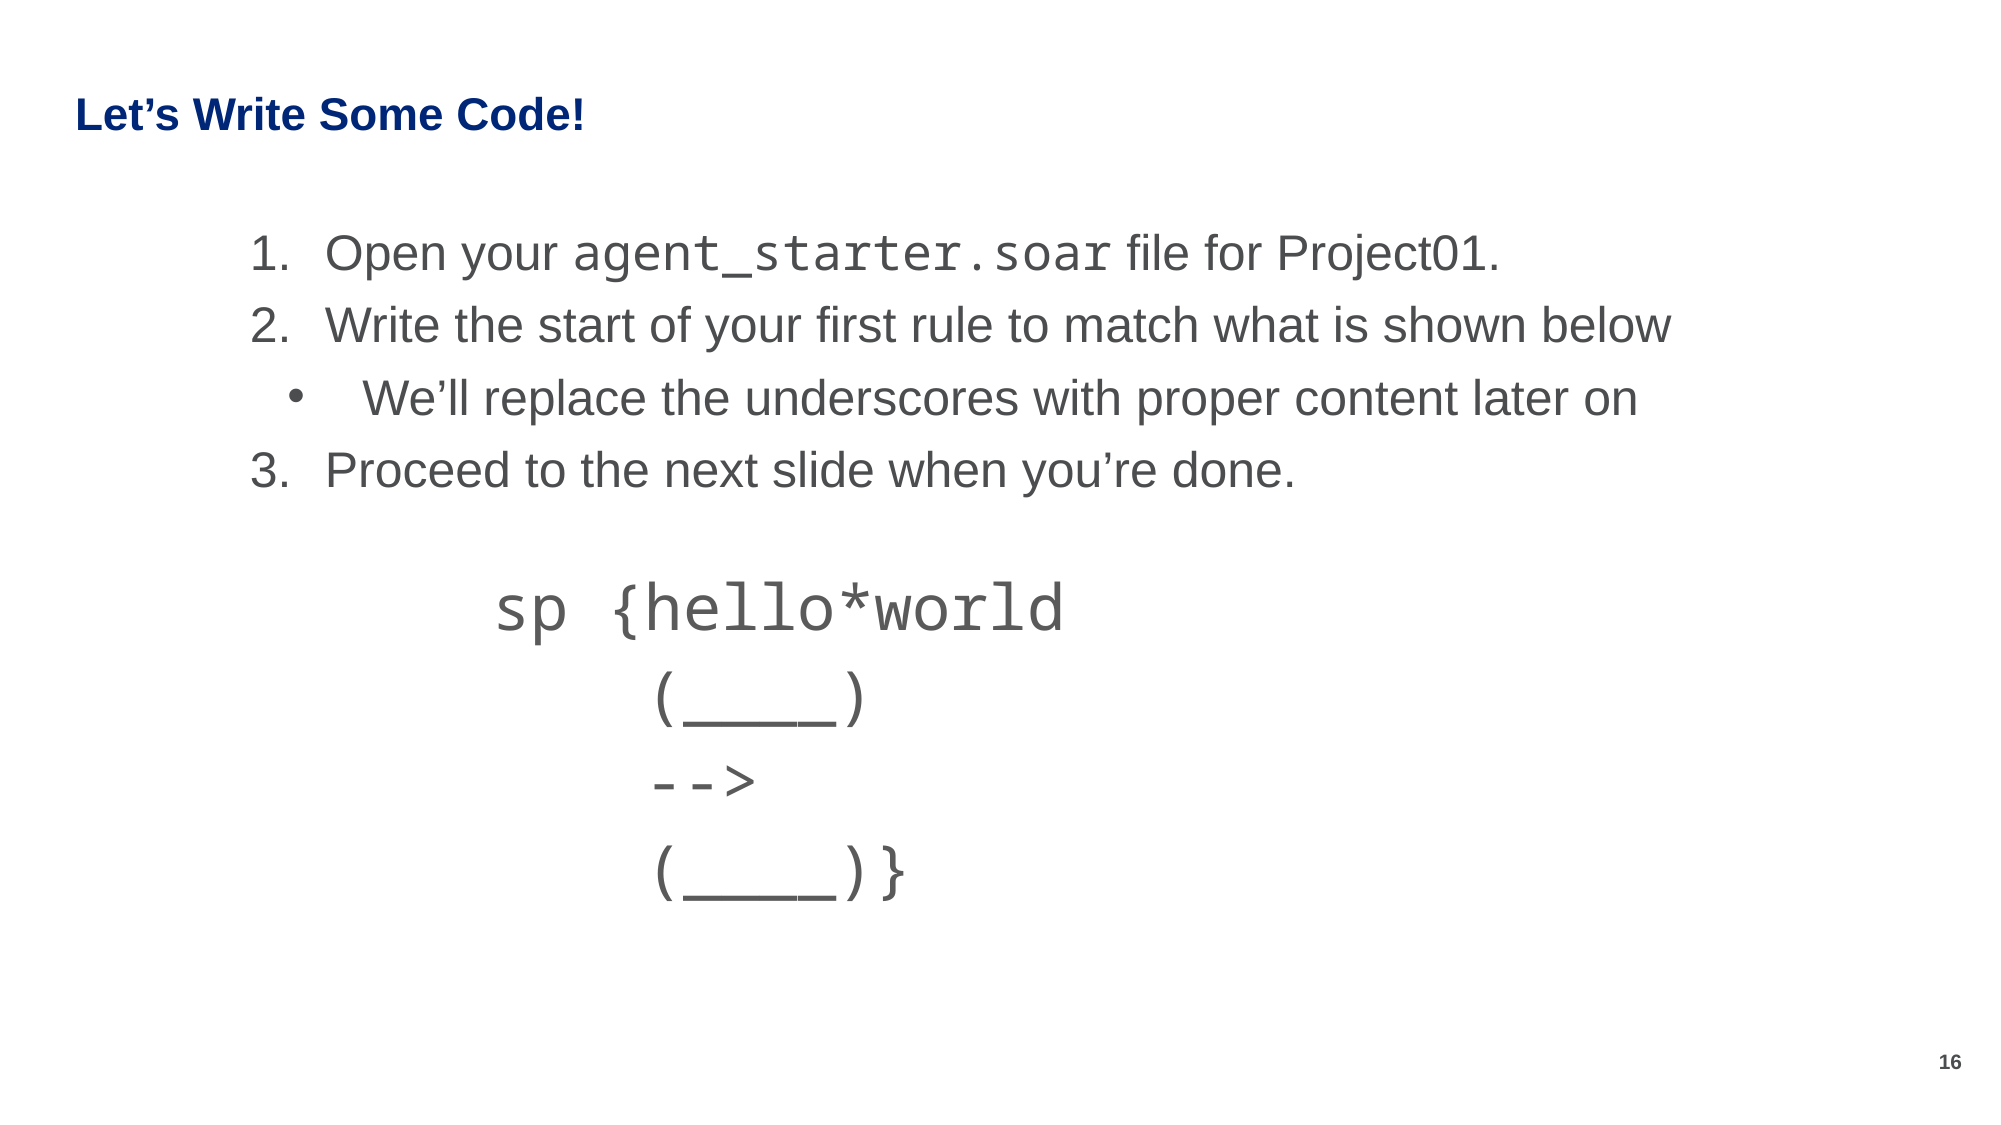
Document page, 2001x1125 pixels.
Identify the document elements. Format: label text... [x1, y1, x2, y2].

title Let’s Write Some Code! [75, 91, 1650, 142]
text_box sp {hello*world (____) --> (____)} [492, 567, 1775, 905]
list Open your agent_starter.soar file for Project01. Write the start of your first rule to match what is shown below We’ll replace the underscores with proper content later on Proceed to the next slide when you’re done. [249, 220, 1794, 613]
